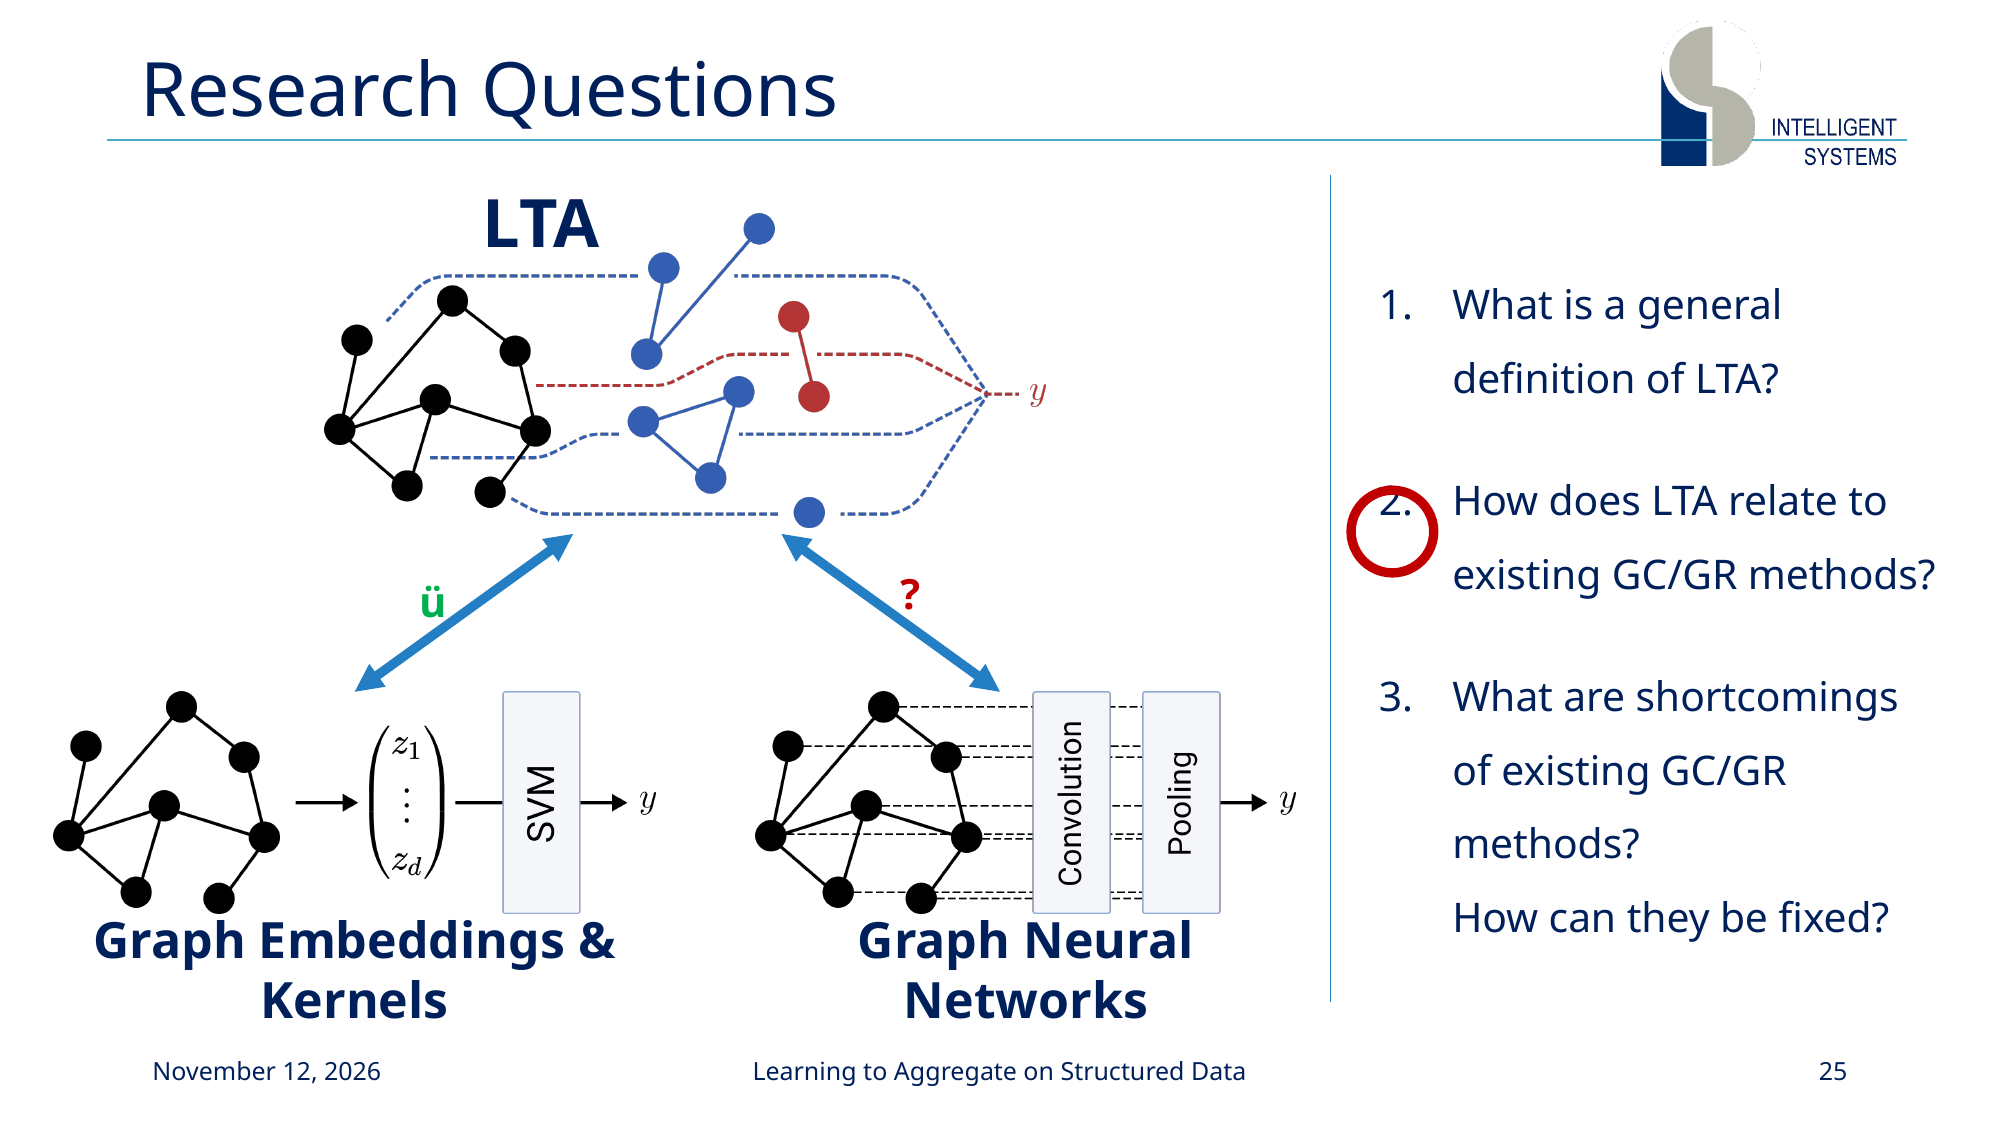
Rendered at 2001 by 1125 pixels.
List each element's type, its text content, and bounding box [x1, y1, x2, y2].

picture [755, 691, 1297, 914]
picture [53, 691, 657, 914]
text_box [354, 533, 574, 692]
footer Learning to Aggregate on Structured Data [662, 1042, 1338, 1103]
text_box Graph Neural Networks [745, 913, 1307, 1023]
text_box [781, 533, 1000, 692]
picture [1661, 19, 1903, 139]
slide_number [137, 1042, 588, 1103]
text_box G​raph Embeddings & Kernels [24, 913, 686, 1023]
picture [1661, 141, 1903, 172]
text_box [1351, 213, 1958, 982]
title Research Questions [125, 31, 1863, 141]
slide_number 25 [1412, 1042, 1863, 1103]
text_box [324, 166, 1047, 528]
